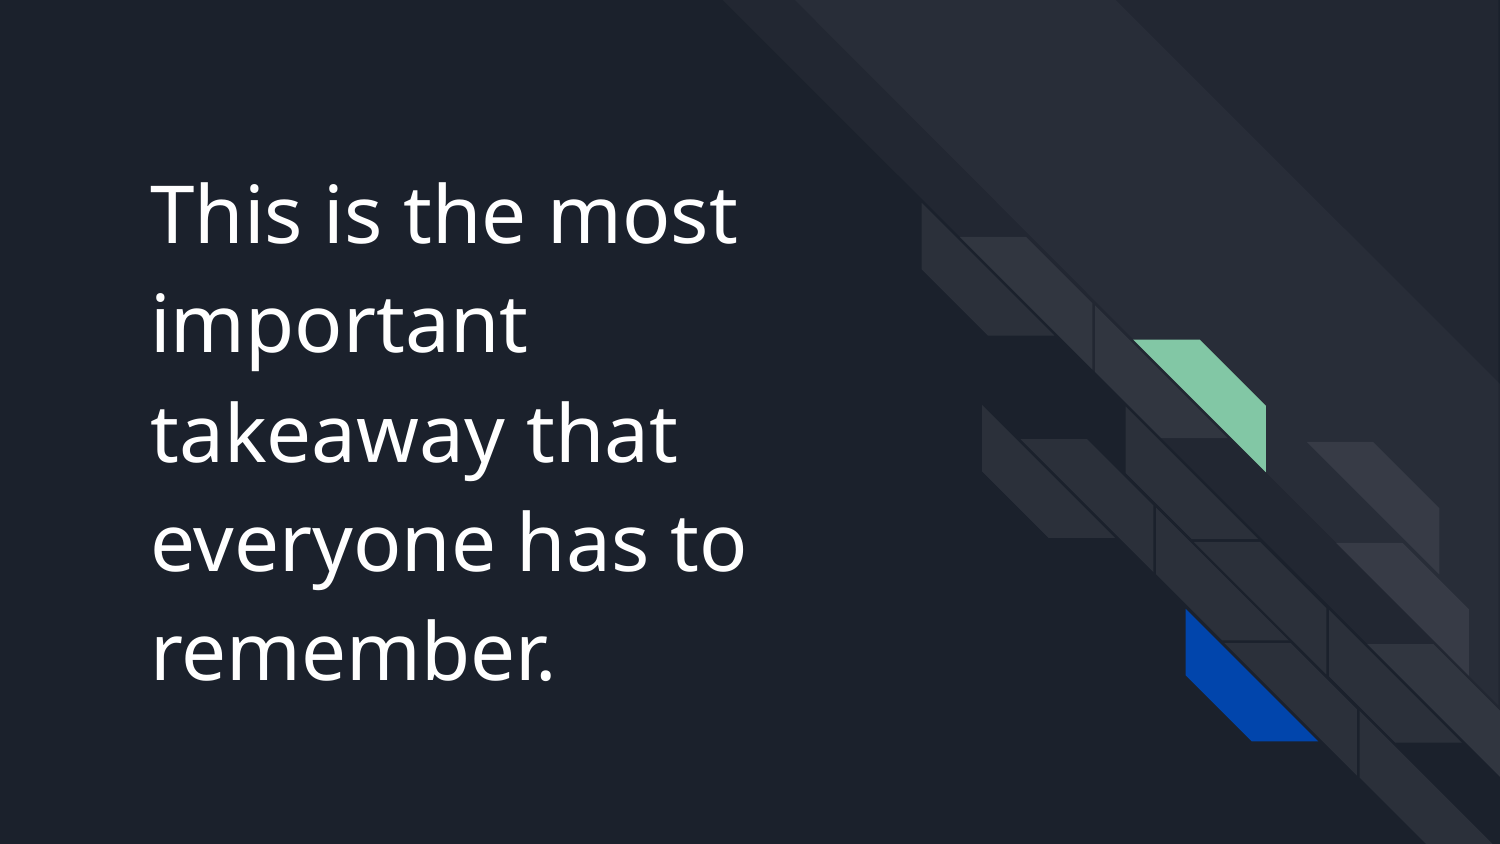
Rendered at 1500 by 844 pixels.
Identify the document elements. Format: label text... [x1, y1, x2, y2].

title This is the most important takeaway that everyone has to remember. [135, 142, 888, 720]
